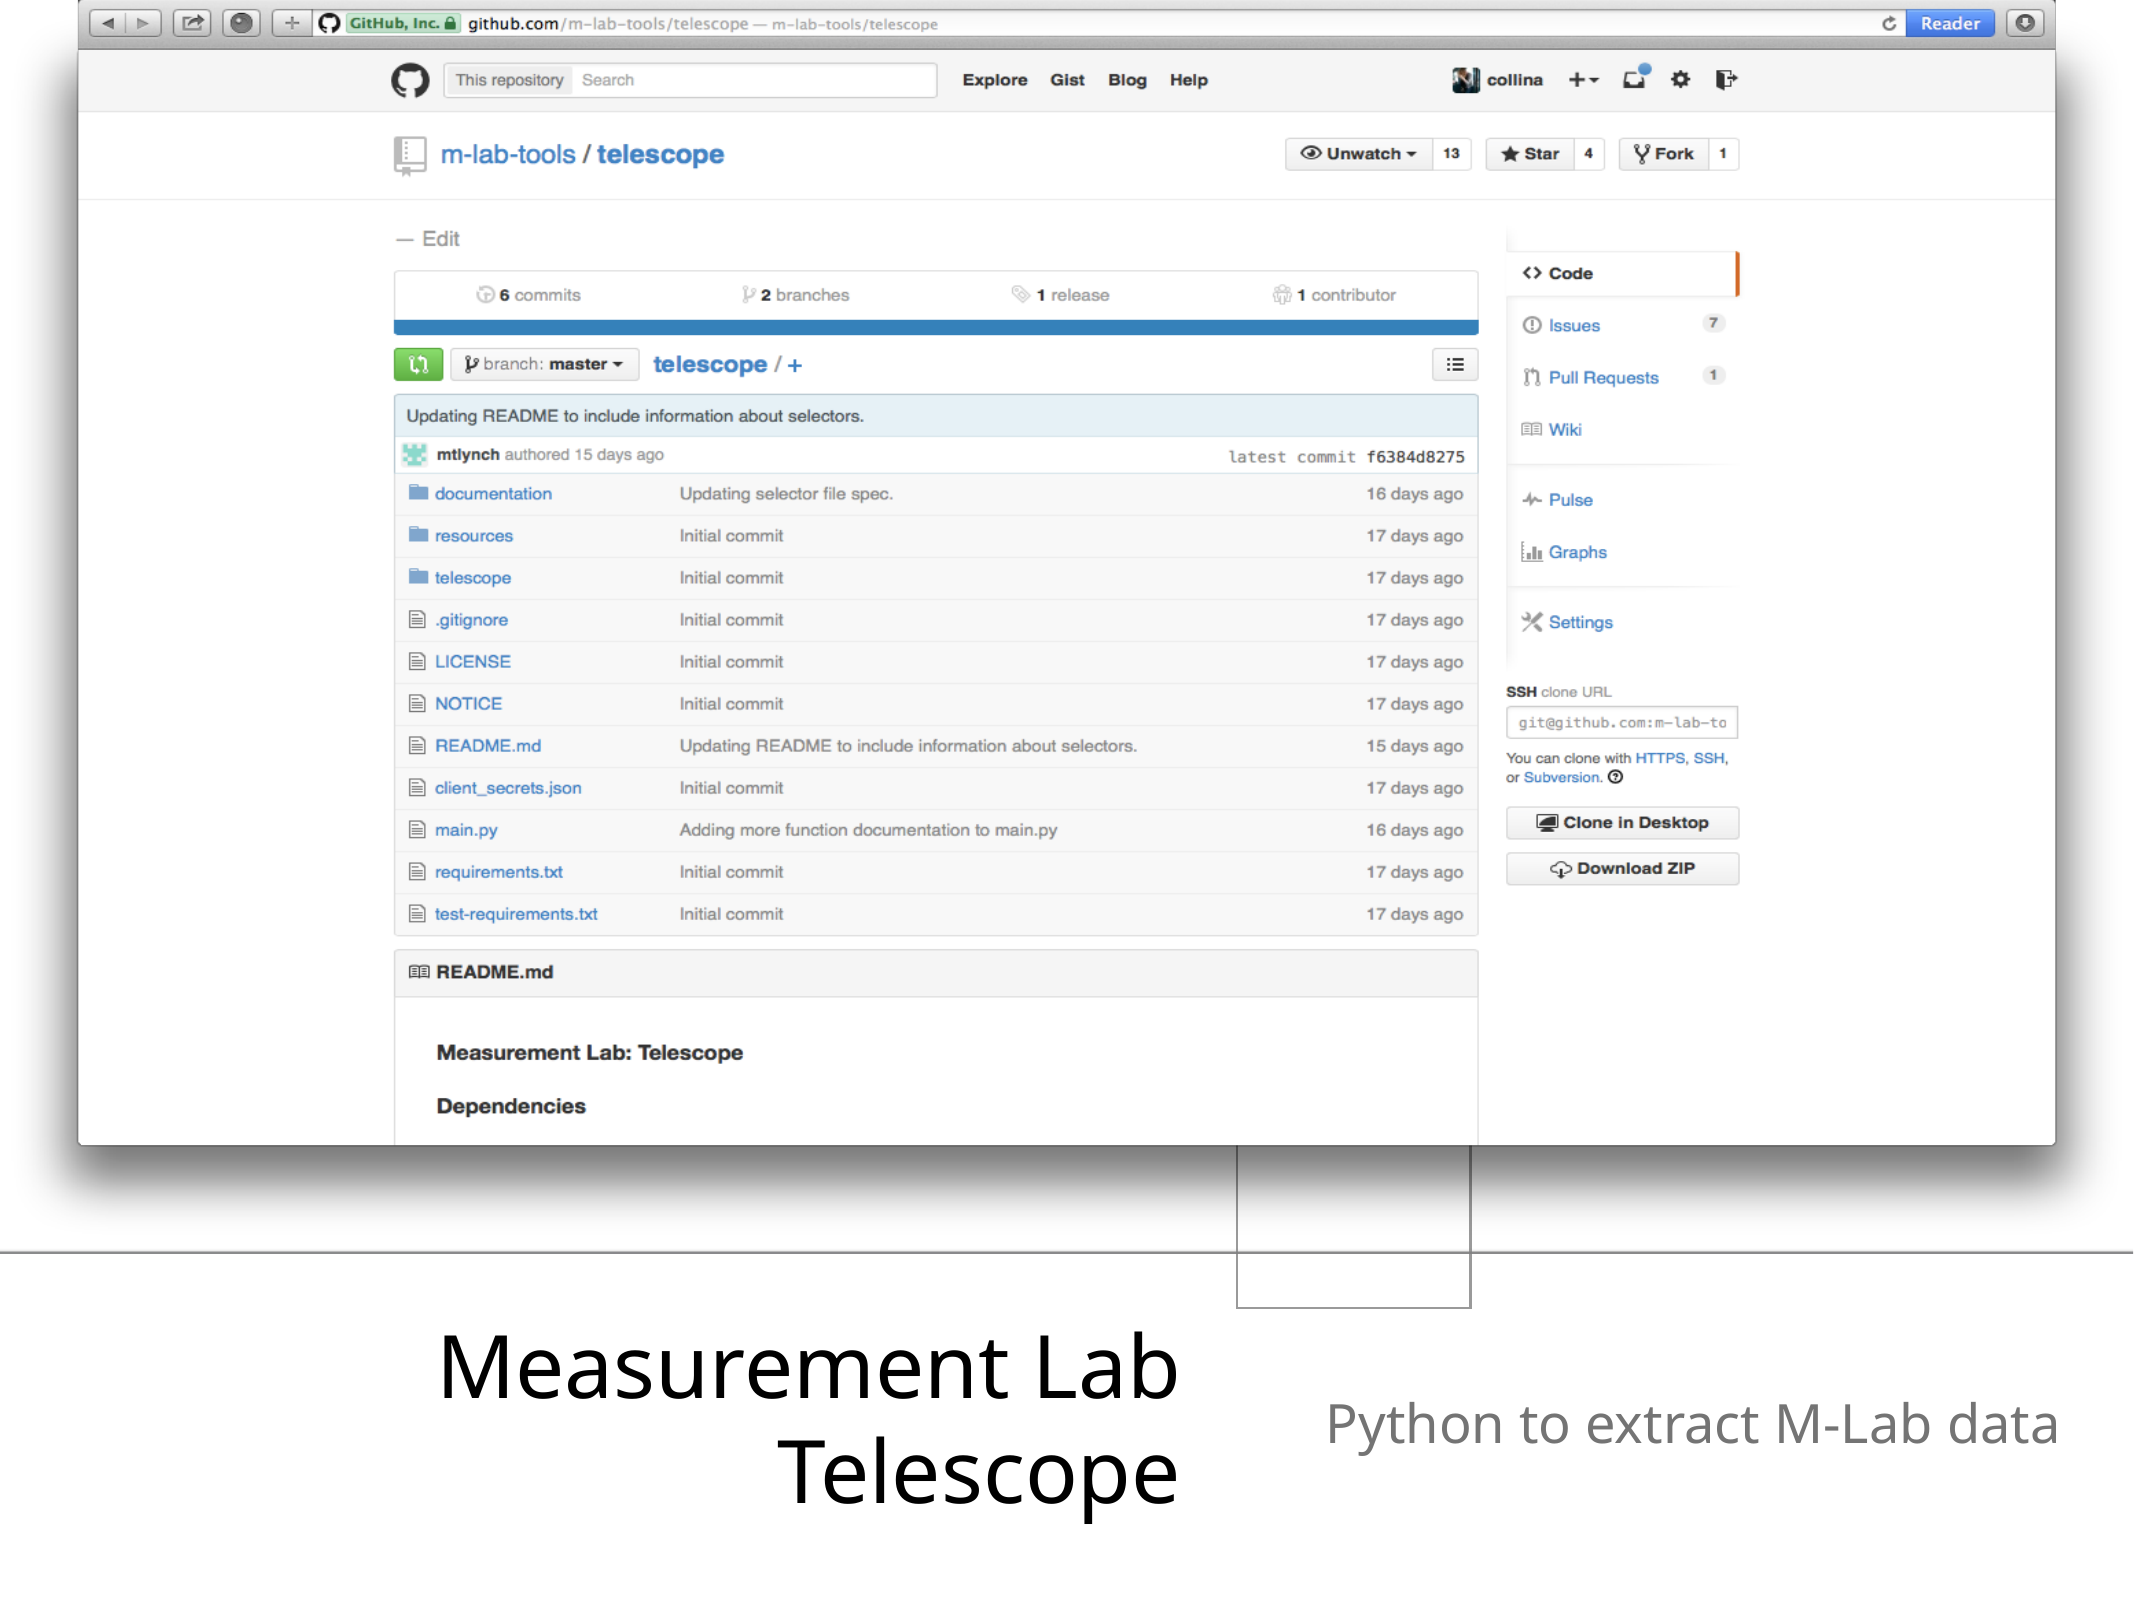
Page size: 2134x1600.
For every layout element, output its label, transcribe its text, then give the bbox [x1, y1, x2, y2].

picture [0, 0, 2134, 1255]
text_box Measurement Lab Telescope [231, 1277, 1181, 1556]
text_box Python to extract M-Lab data [1287, 1389, 2100, 1473]
